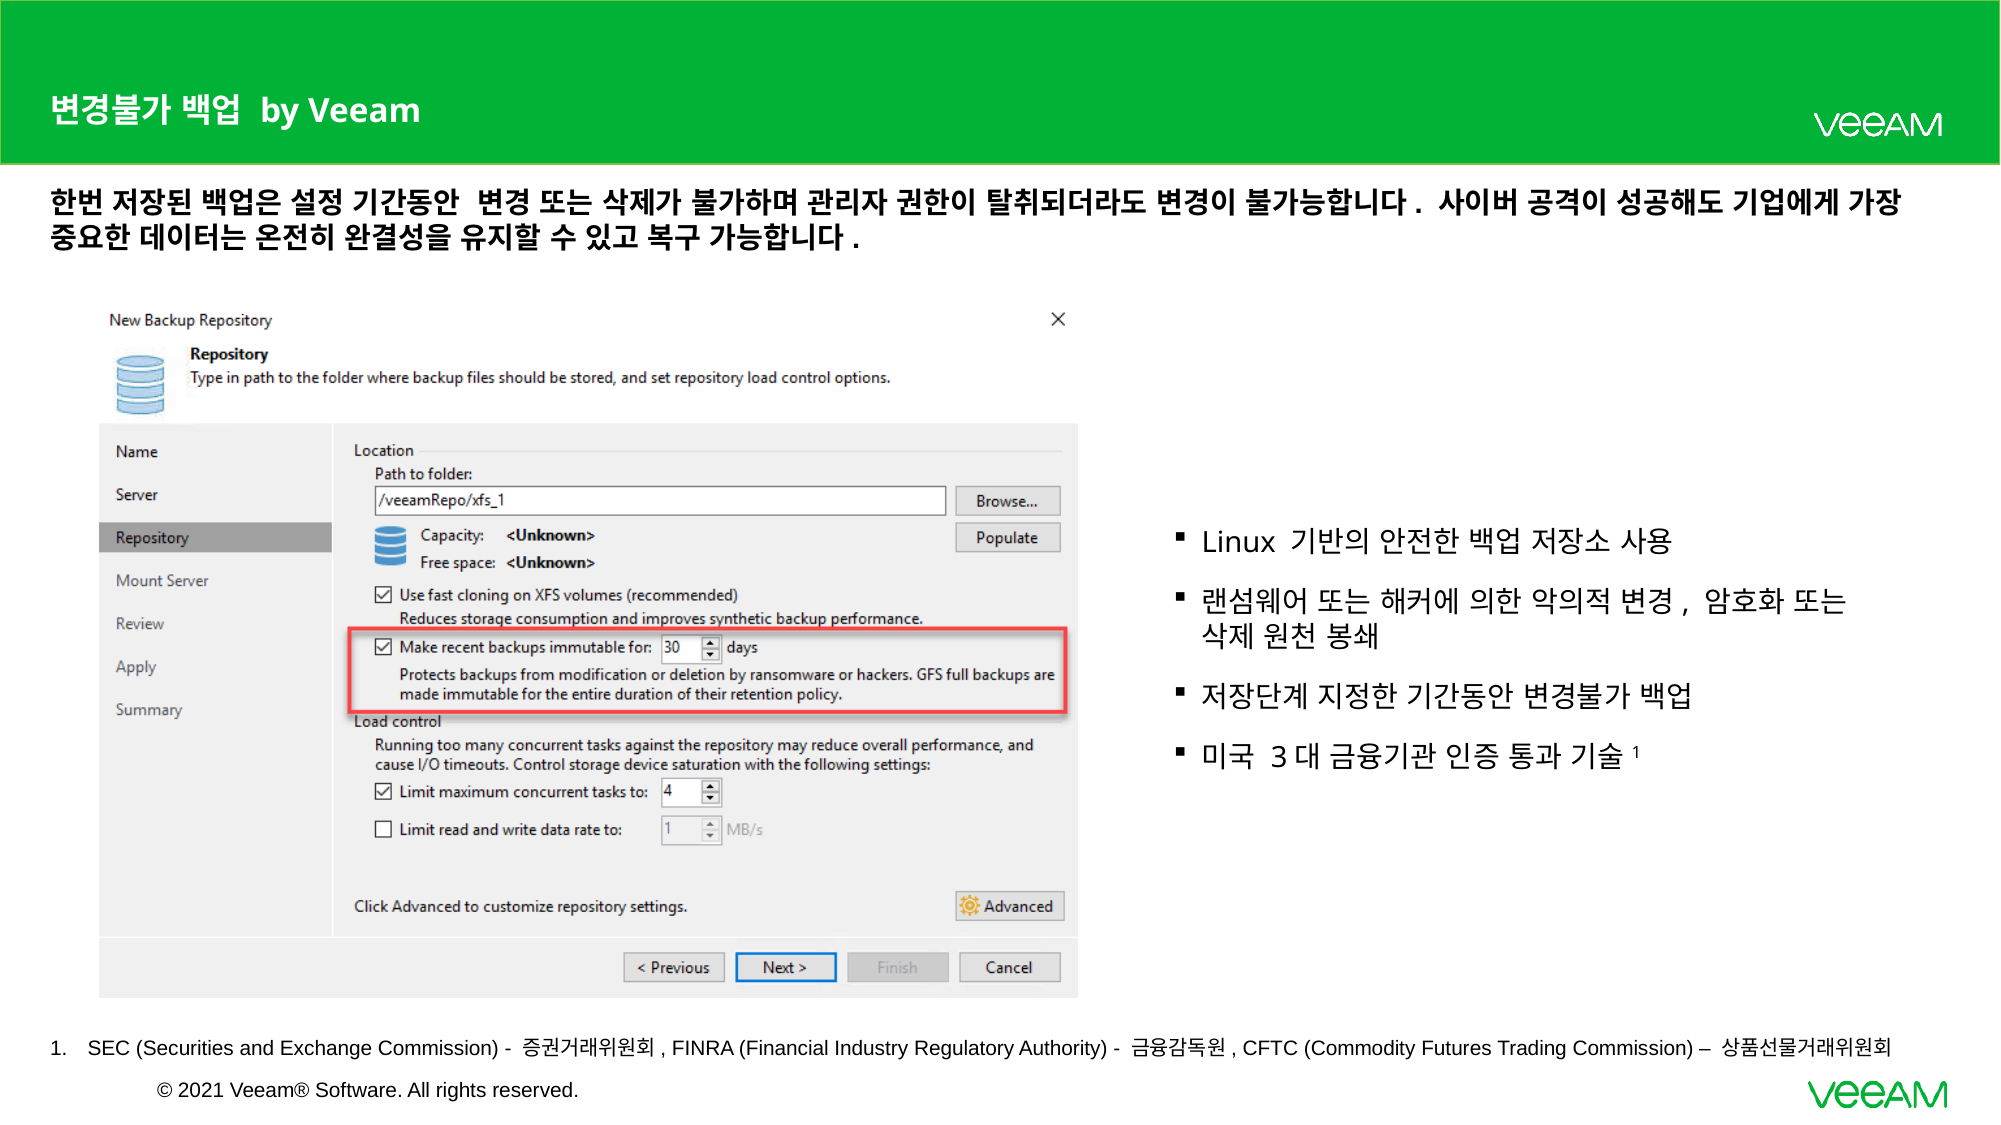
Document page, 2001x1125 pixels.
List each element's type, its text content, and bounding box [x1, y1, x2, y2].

picture [1803, 100, 1952, 148]
title 변경불가 백업 by Veeam [35, 88, 1217, 136]
list SEC (Securities and Exchange Commission) - 증권거래위원회, FINRA (Financial Industry Regulatory Authority) - 금융감독원, CFTC (Commodity Futures Trading Commission) – 상품선물거래위원회 [35, 1027, 1975, 1087]
picture [99, 301, 1078, 998]
list 한번 저장된 백업은 설정 기간동안 변경 또는 삭제가 불가하며 관리자 권한이 탈취되더라도 변경이 불가능합니다. 사이버 공격이 성공해도 기업에게 가장 중요한 데이터는 온전히 완결성을 유지할 수 있고 복구 가능합니다. [35, 177, 1926, 355]
picture [1803, 1087, 1952, 1116]
text_box Linux 기반의 안전한 백업 저장소 사용 랜섬웨어 또는 해커에 의한 악의적 변경, 암호화 또는 삭제 원천 봉쇄 저장단계 지정한 기간동안 변경불가 백업 미국 3대 금융기관 인증 통과 기술1 [1158, 516, 1865, 781]
